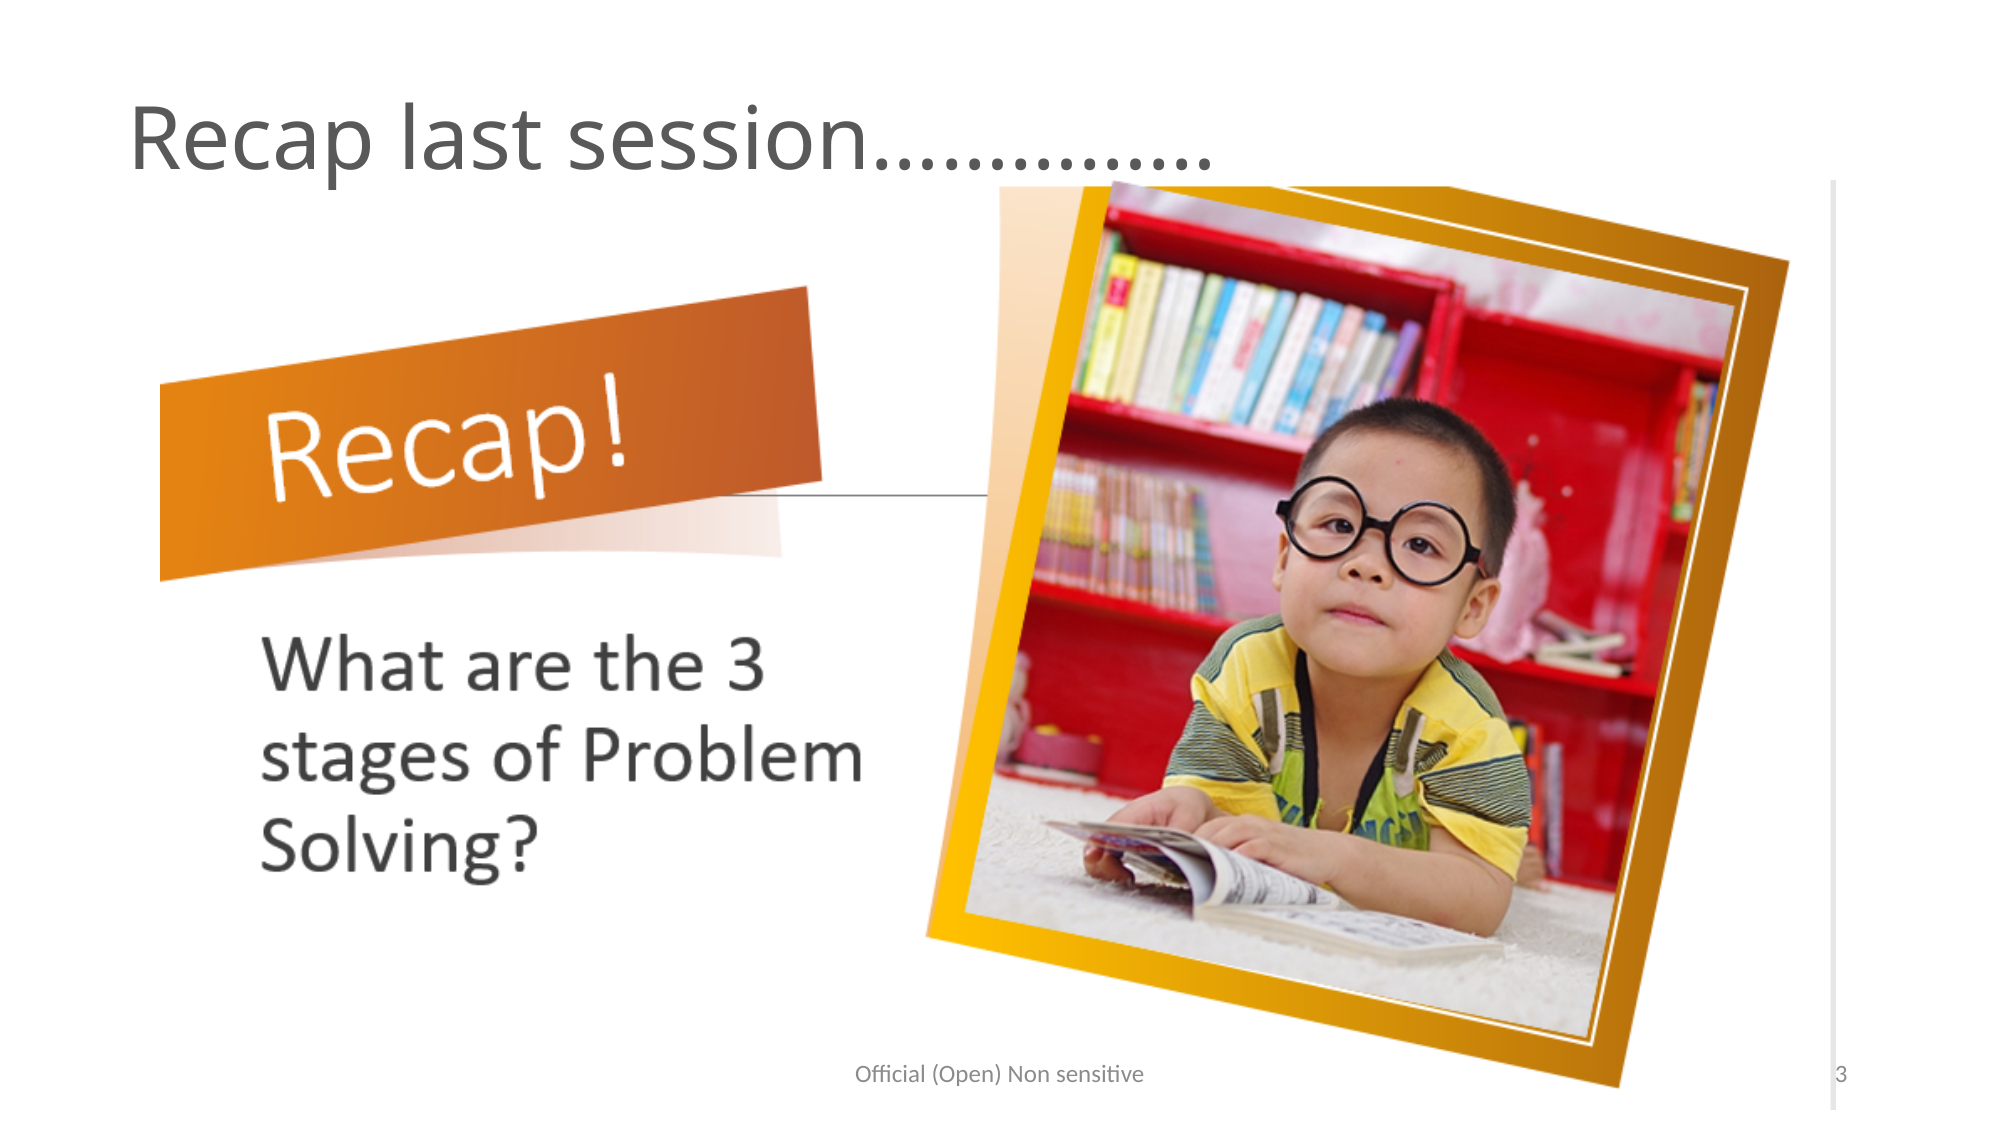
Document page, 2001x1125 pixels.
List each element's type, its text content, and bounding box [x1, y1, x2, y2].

text_box Recap last session…………… [112, 74, 1656, 225]
picture [160, 180, 1836, 1110]
slide_number 3 [1836, 1042, 1863, 1103]
